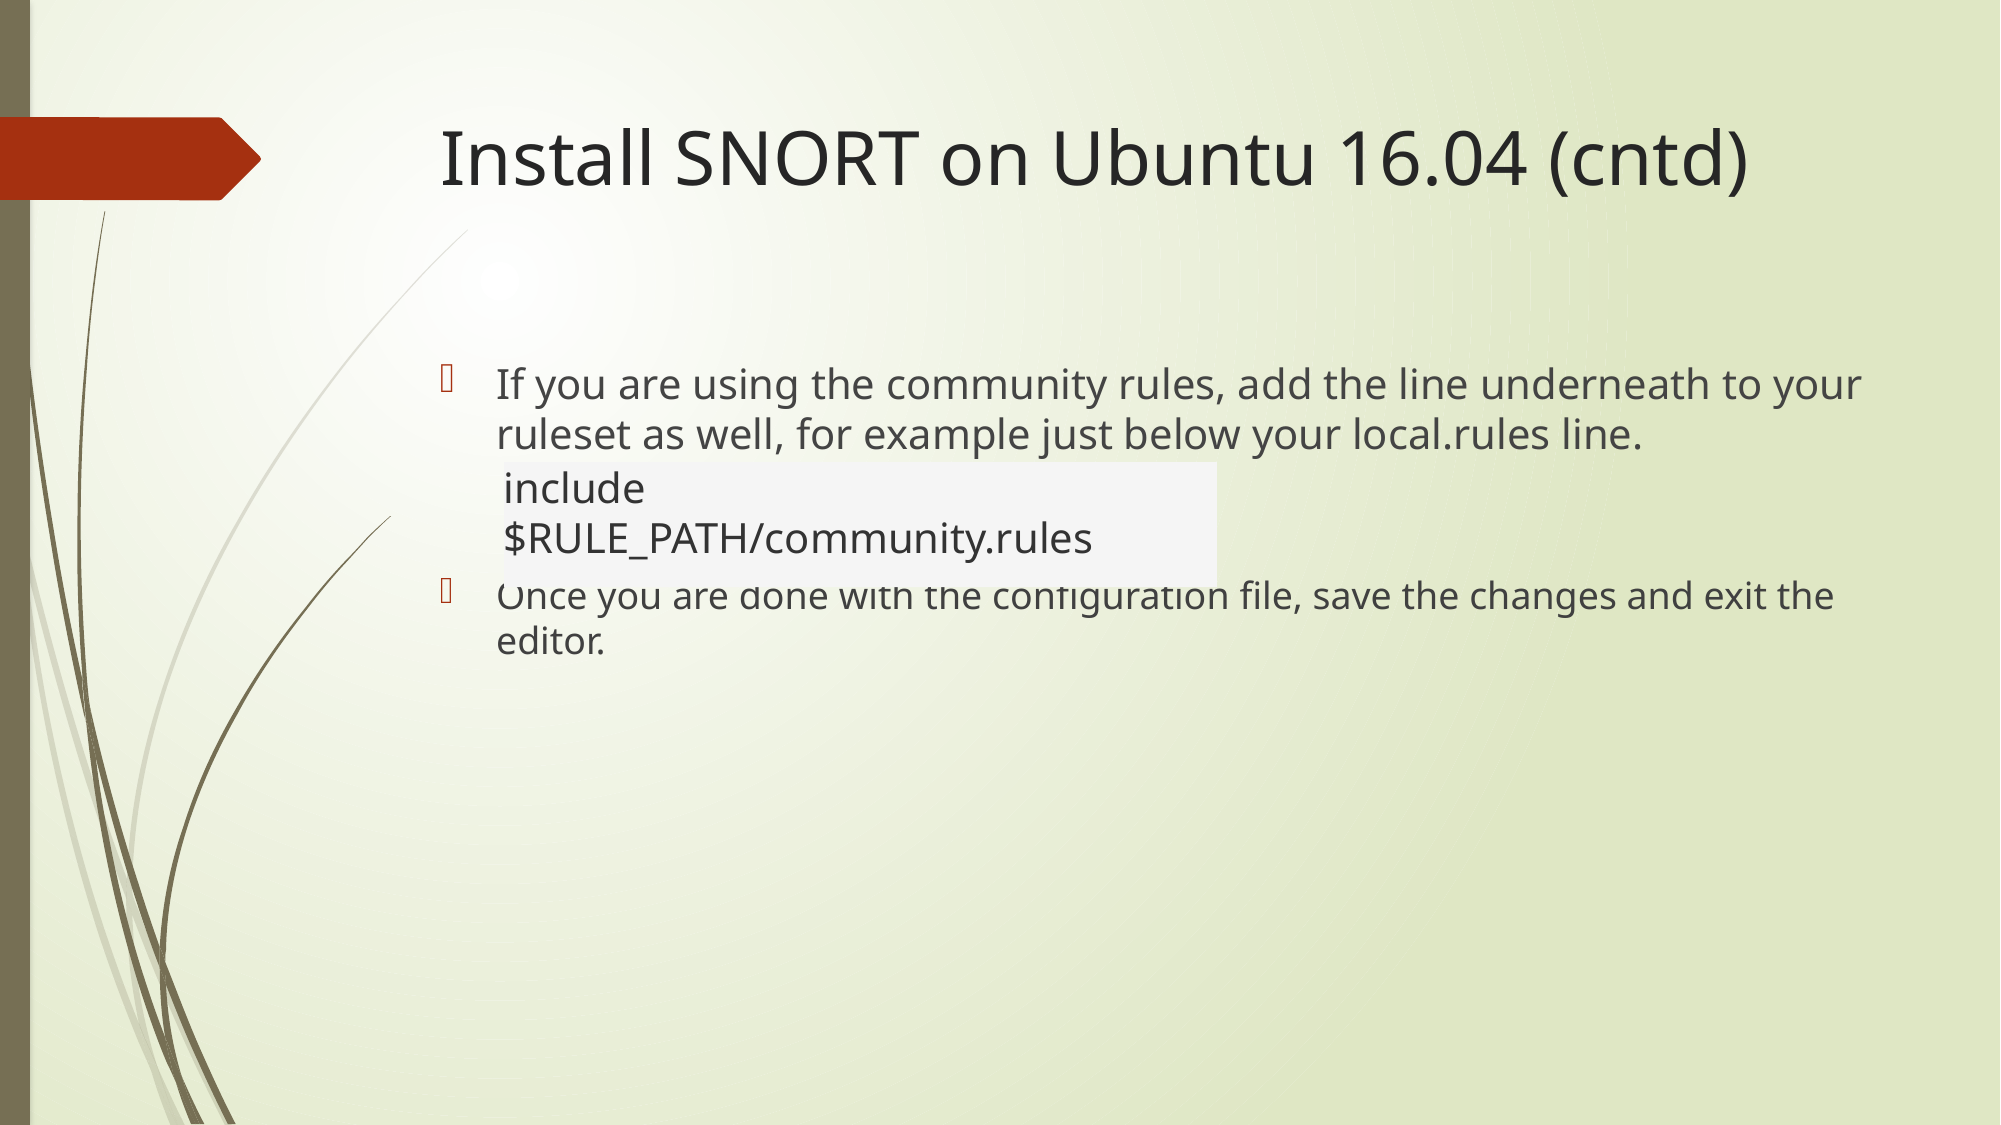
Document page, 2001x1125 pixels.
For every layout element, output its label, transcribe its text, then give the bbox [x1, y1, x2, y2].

title Install SNORT on Ubuntu 16.04 (cntd) [425, 102, 1888, 313]
text_box include $RULE_PATH/community.rules [504, 462, 1217, 588]
list If you are using the community rules, add the line underneath to your ruleset as well, for example just below your local.rules line. Once you are done with the configuration file, save the changes and exit the editor. [424, 350, 1888, 970]
